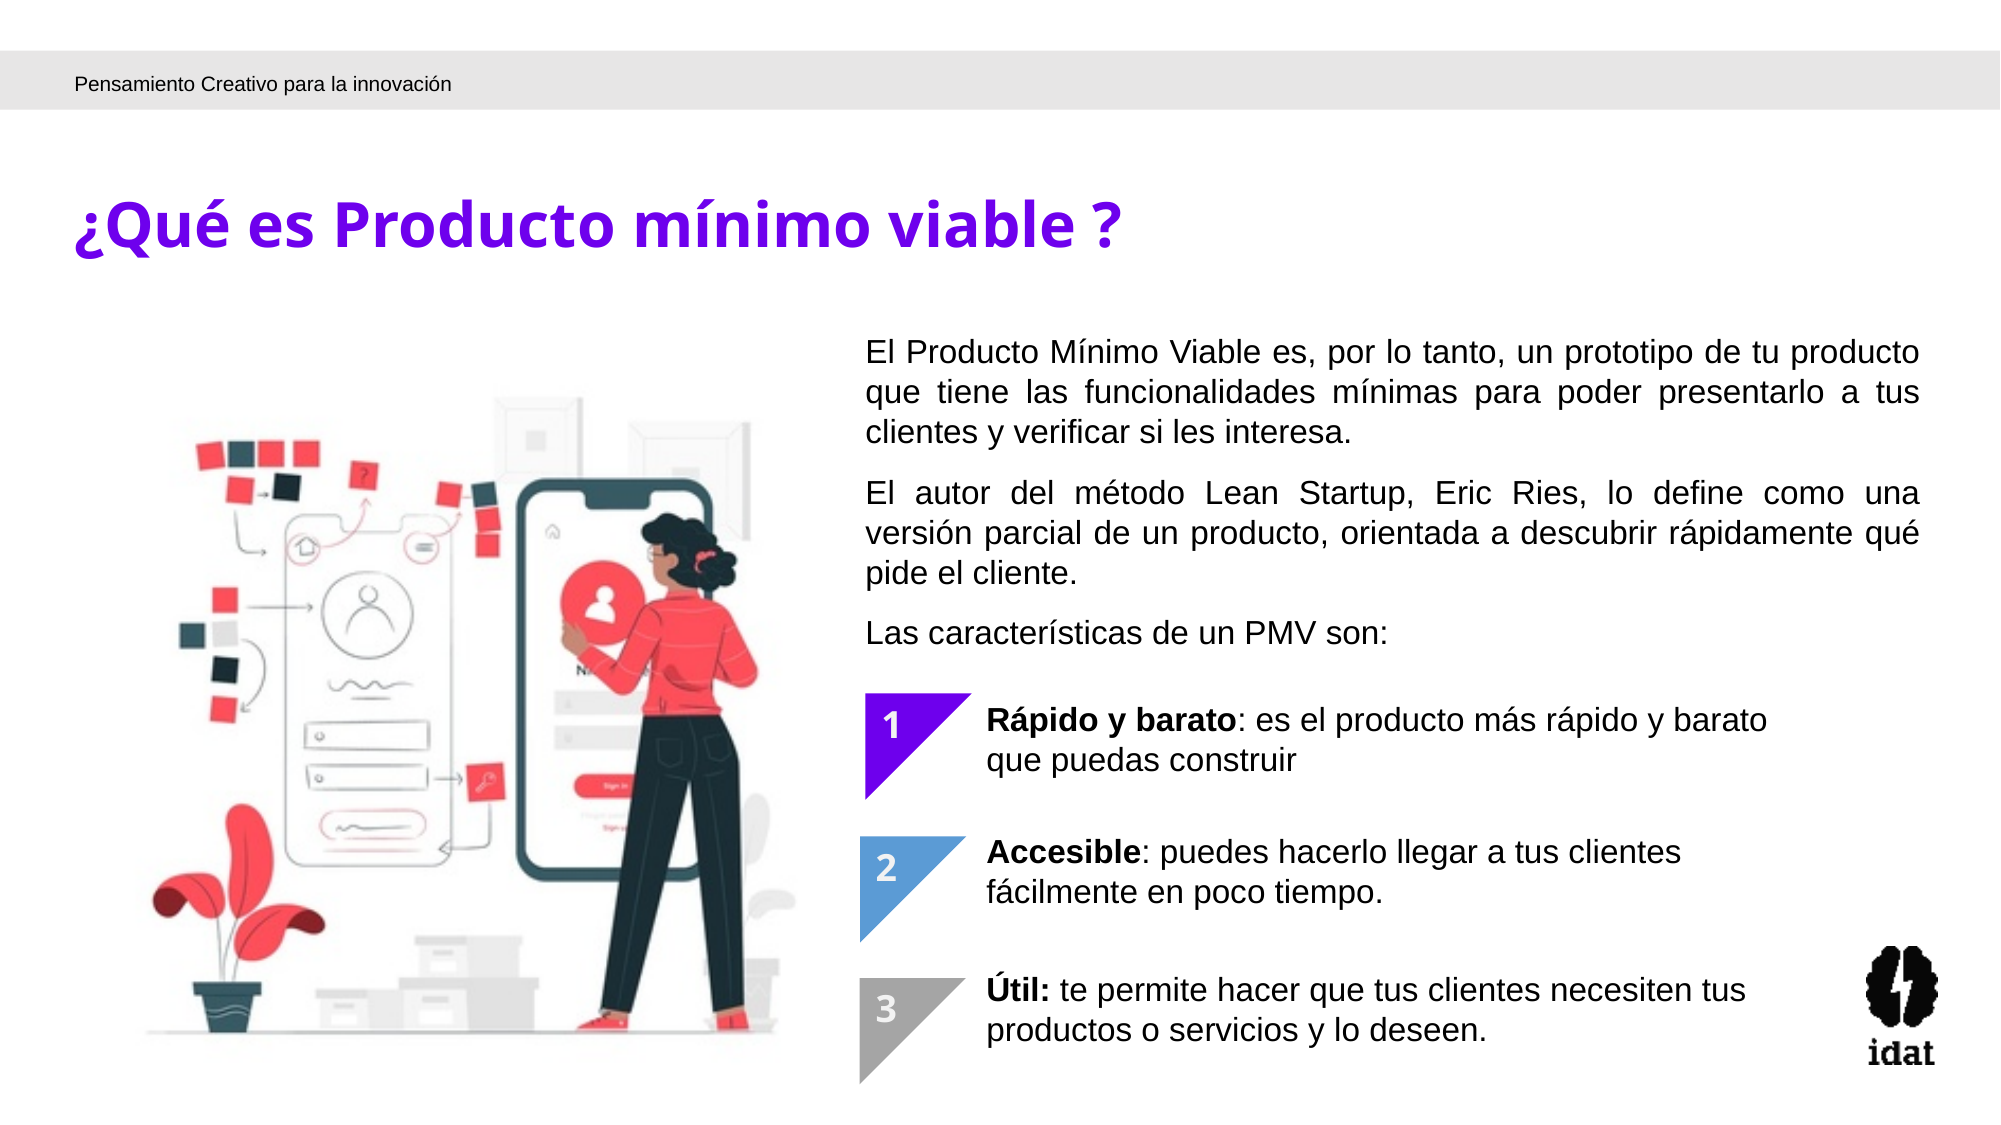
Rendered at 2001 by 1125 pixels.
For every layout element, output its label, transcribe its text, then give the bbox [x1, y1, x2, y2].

text_box Rápido y barato: es el producto más rápido y barato que puedas construir [971, 690, 1833, 785]
text_box [858, 976, 969, 1087]
list ¿Qué es Producto mínimo viable ? [74, 194, 1131, 274]
text_box [864, 692, 971, 803]
text_box 1 [866, 693, 919, 754]
list El Producto Mínimo Viable es, por lo tanto, un prototipo de tu producto que tiene las funcionalidades mínimas para poder presentarlo a tus clientes y verificar si les interesa. El autor del método Lean Startup, Eric Ries, lo define como una versión parcial de un producto, orientada a descubrir rápidamente qué pide el cliente. Las características de un PMV son: [865, 281, 1922, 701]
text_box Útil: te permite hacer que tus clientes necesiten tus productos o servicios y lo deseen. [971, 960, 1833, 1056]
list Pensamiento Creativo para la innovación [74, 58, 690, 106]
picture [1866, 946, 1938, 1065]
text_box [859, 835, 969, 946]
text_box 3 [860, 977, 913, 1038]
text_box Accesible: puedes hacerlo llegar a tus clientes fácilmente en poco tiempo. [971, 822, 1833, 918]
picture [103, 351, 819, 1067]
text_box 2 [860, 836, 913, 897]
